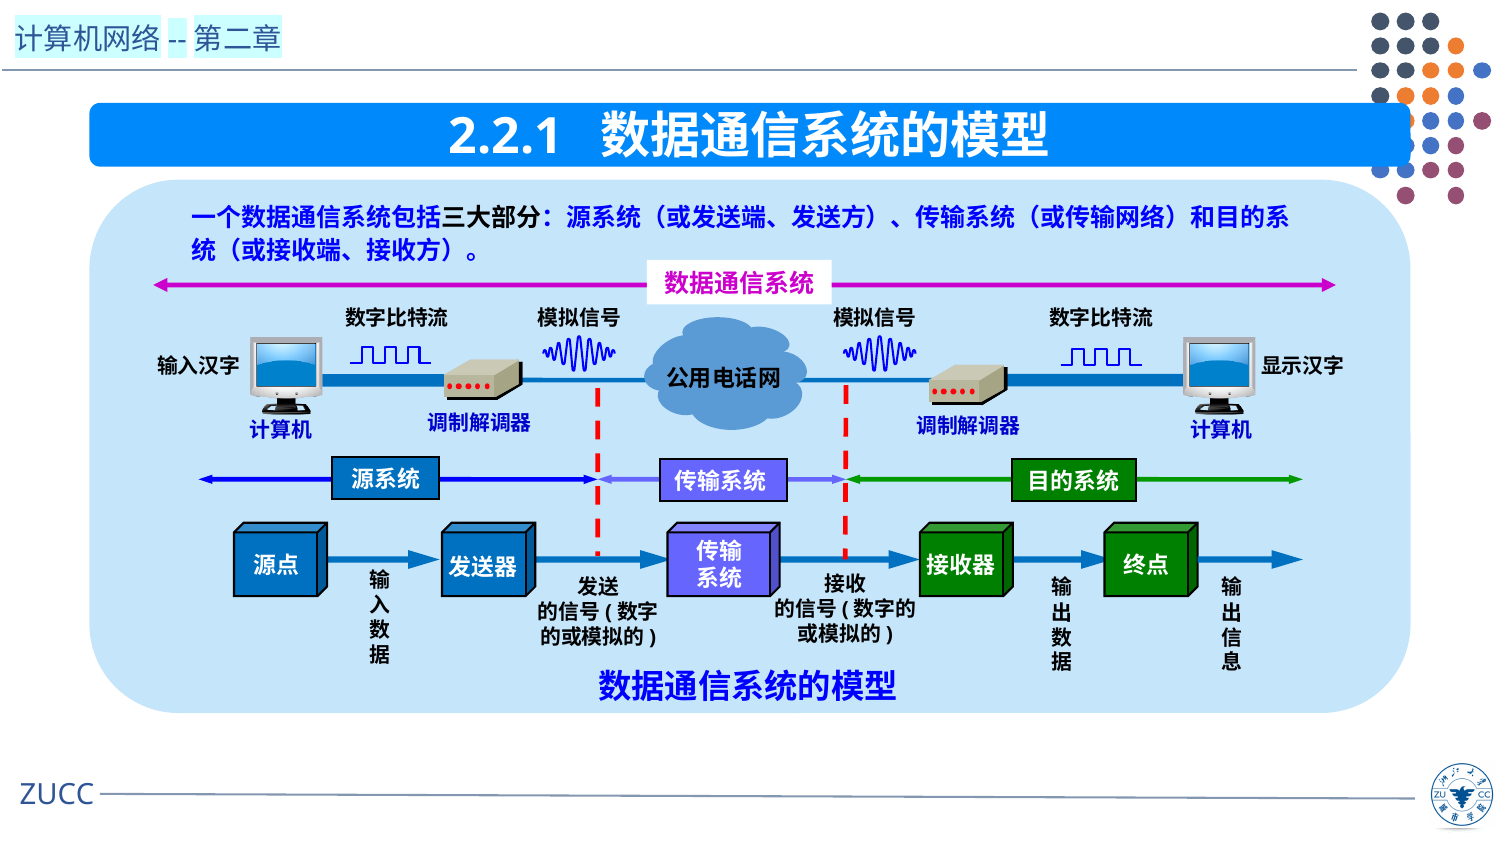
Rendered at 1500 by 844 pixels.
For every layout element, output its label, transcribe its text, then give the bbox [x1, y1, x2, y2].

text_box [325, 564, 440, 676]
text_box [543, 336, 615, 371]
text_box [1066, 102, 1411, 167]
text_box [1060, 348, 1142, 366]
text_box [350, 346, 432, 364]
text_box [152, 259, 1337, 305]
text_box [911, 522, 1014, 597]
text_box [87, 177, 1413, 716]
text_box 调制解调器 [894, 404, 1043, 445]
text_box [597, 384, 847, 560]
text_box 输入汉字 [135, 345, 239, 385]
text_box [667, 522, 780, 600]
text_box 模拟信号 [513, 313, 646, 337]
picture [1415, 750, 1500, 837]
text_box 一个数据通信系统包括三大部分：源系统（或发送端、发送方）、传输系统（或传输网络）和目的系统（或接收端、接收方）。 [176, 191, 1307, 258]
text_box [754, 559, 937, 655]
picture [244, 333, 329, 387]
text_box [1197, 559, 1304, 683]
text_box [1008, 559, 1113, 683]
text_box 2.2.1 数据通信系统的模型 [433, 95, 1066, 171]
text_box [233, 564, 328, 597]
text_box 显示汉字 [1265, 345, 1369, 385]
text_box 计算机 [1165, 409, 1278, 449]
text_box 数据通信系统的模型 [561, 657, 935, 713]
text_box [516, 564, 681, 657]
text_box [843, 336, 916, 371]
picture [438, 355, 533, 387]
text_box 数字比特流 [1023, 313, 1179, 337]
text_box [433, 564, 536, 597]
text_box [89, 102, 433, 167]
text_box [1104, 522, 1198, 597]
text_box 模拟信号 [810, 313, 944, 337]
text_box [643, 316, 809, 431]
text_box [198, 387, 598, 556]
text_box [851, 458, 1303, 502]
picture [1178, 333, 1262, 417]
picture [923, 360, 1018, 415]
text_box 数字比特流 [317, 313, 477, 337]
